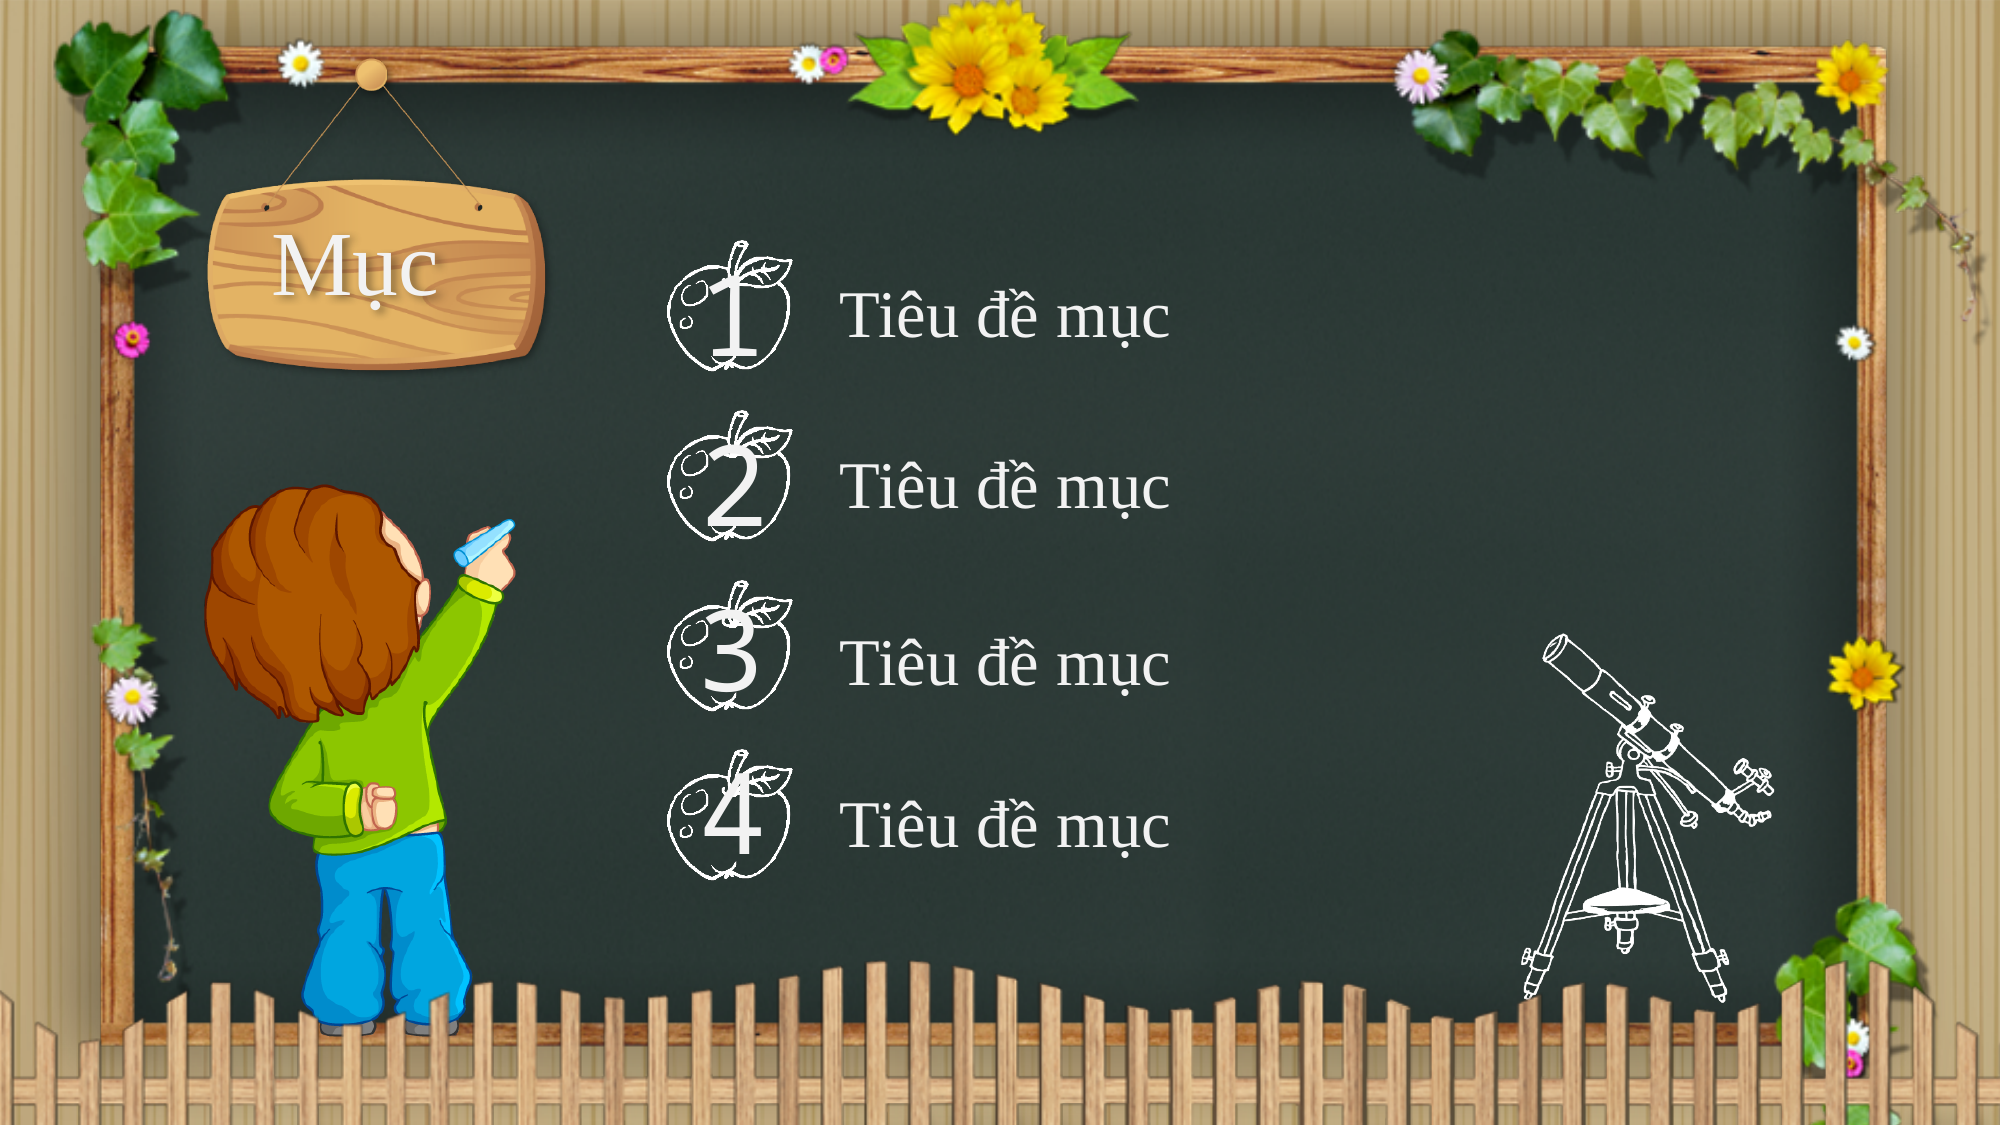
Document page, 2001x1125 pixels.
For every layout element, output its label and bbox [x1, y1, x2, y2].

text_box [654, 402, 810, 558]
text_box [654, 734, 810, 895]
picture [0, 0, 2000, 1125]
text_box [654, 571, 810, 725]
text_box [654, 232, 810, 386]
